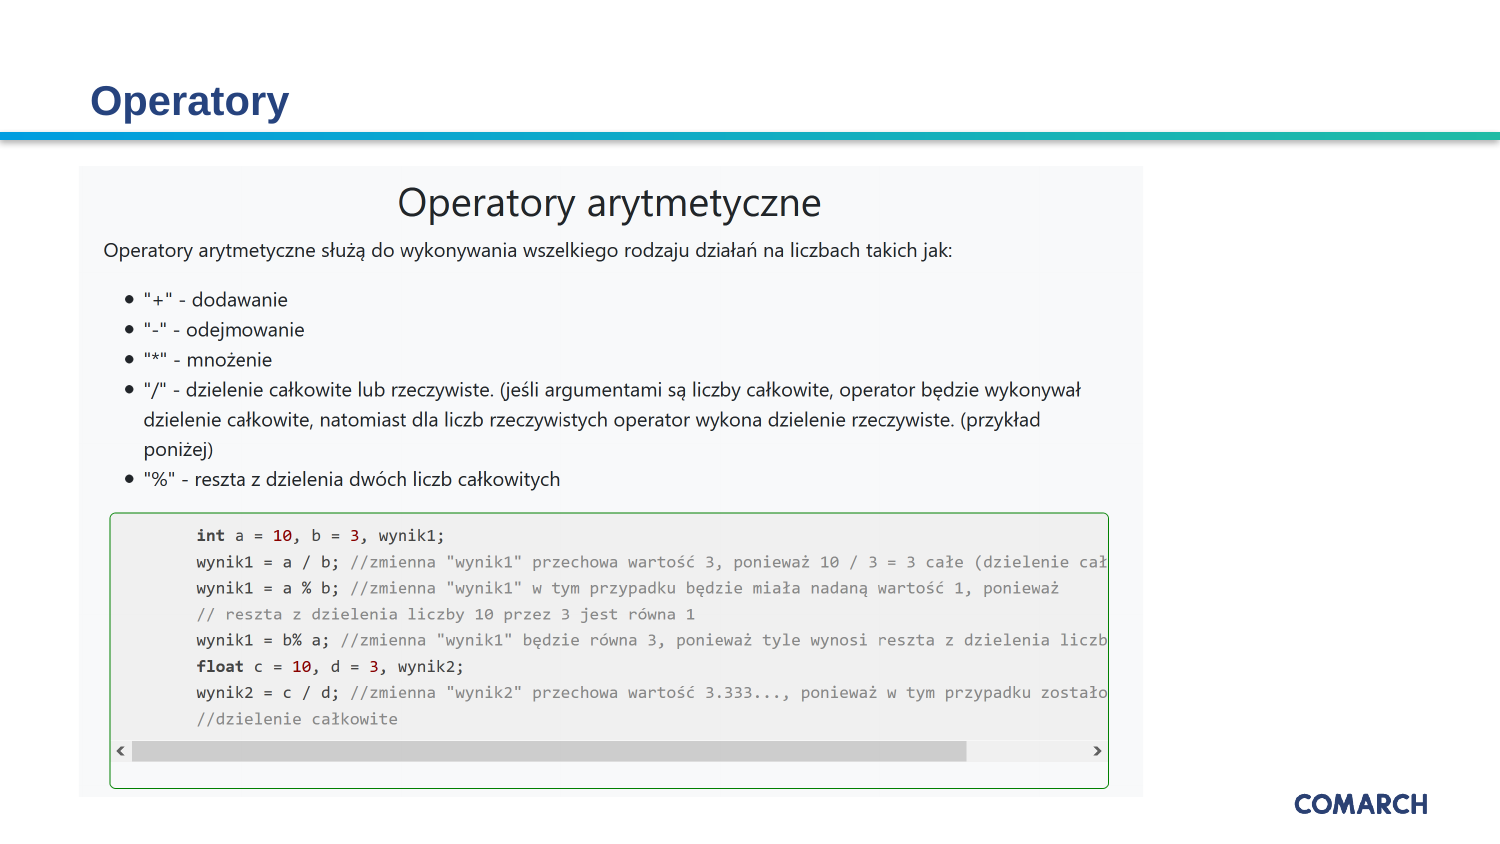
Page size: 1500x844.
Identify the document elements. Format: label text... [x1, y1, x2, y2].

picture [78, 165, 1144, 798]
picture [1294, 793, 1427, 814]
title Operatory [75, 19, 1425, 132]
